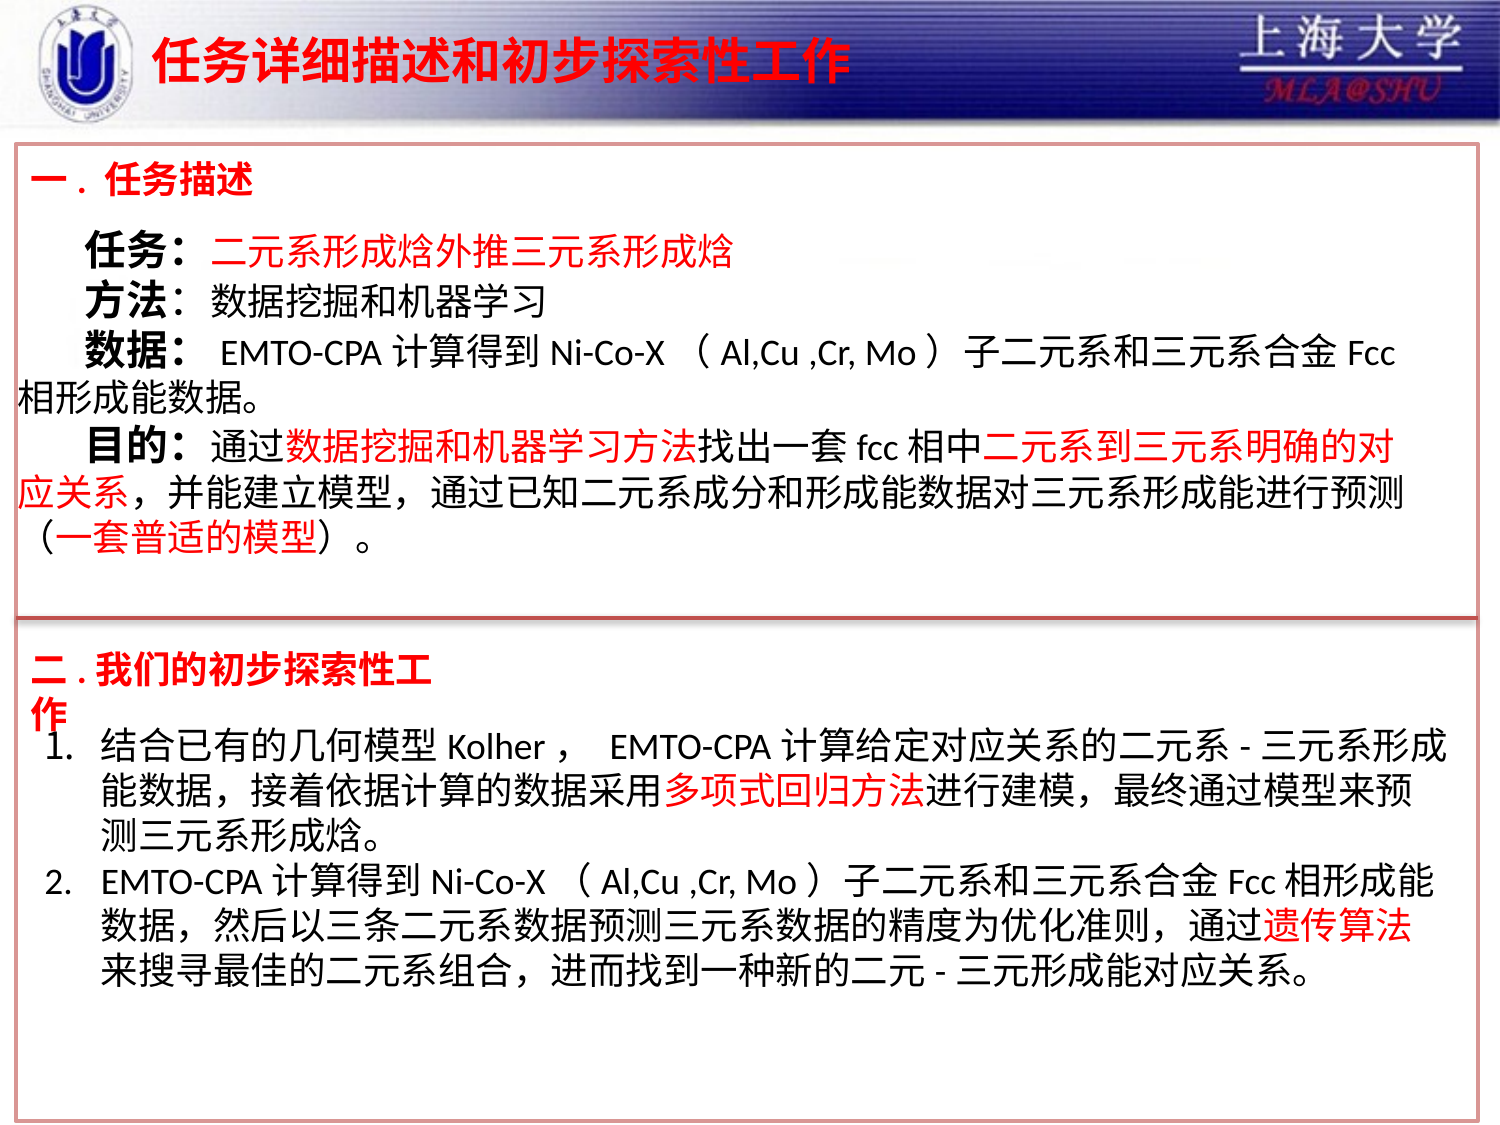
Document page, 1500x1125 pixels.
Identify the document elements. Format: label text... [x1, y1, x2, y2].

title 任务详细描述和初步探索性工作 [136, 0, 1487, 125]
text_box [2, 143, 1478, 1122]
picture [0, 0, 1500, 1125]
